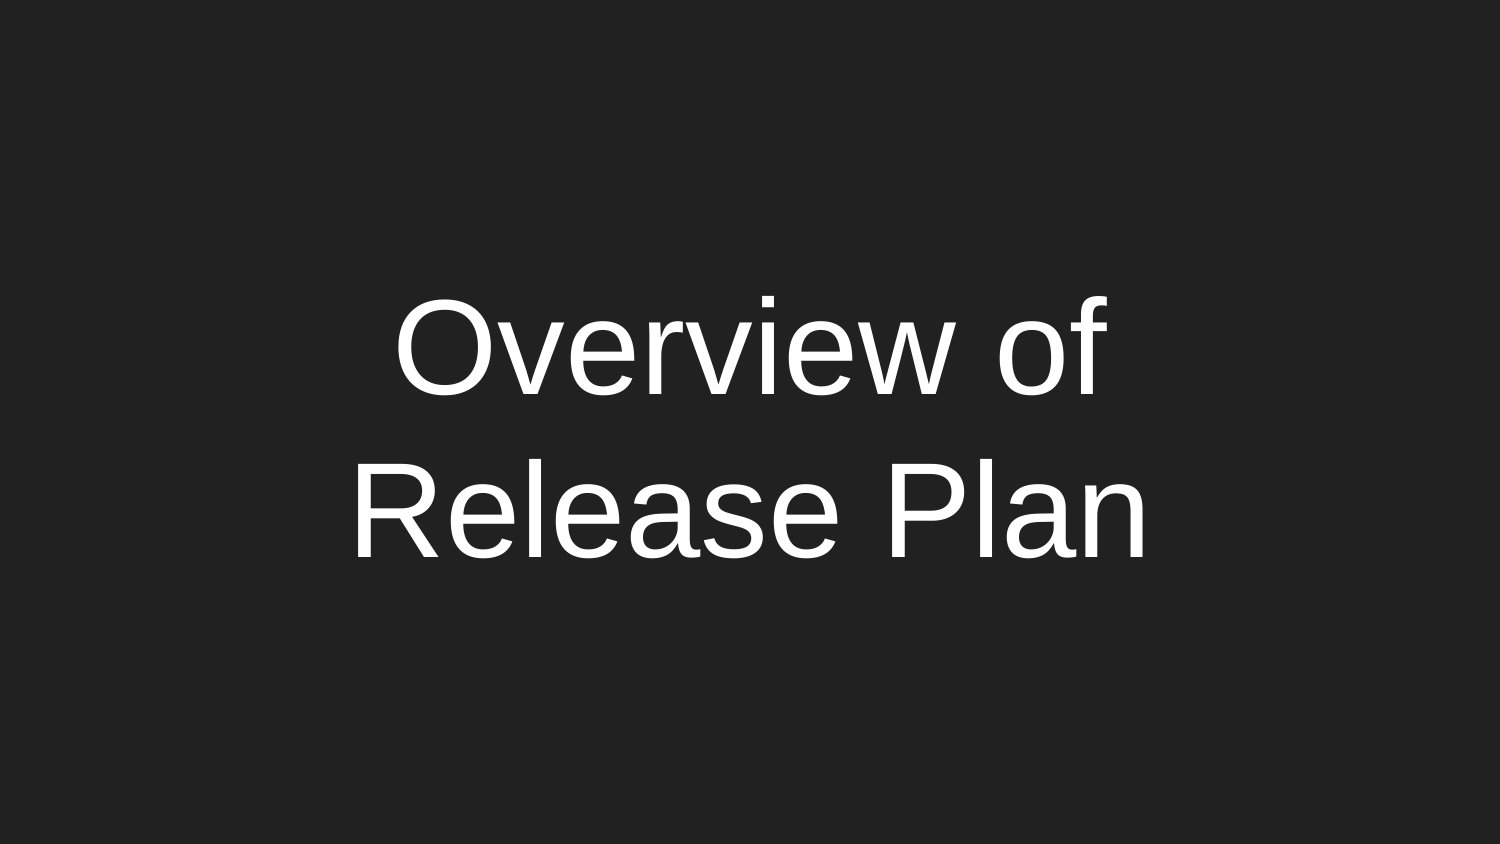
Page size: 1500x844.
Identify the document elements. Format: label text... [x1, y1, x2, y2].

title Overview of Release Plan [292, 245, 1208, 598]
